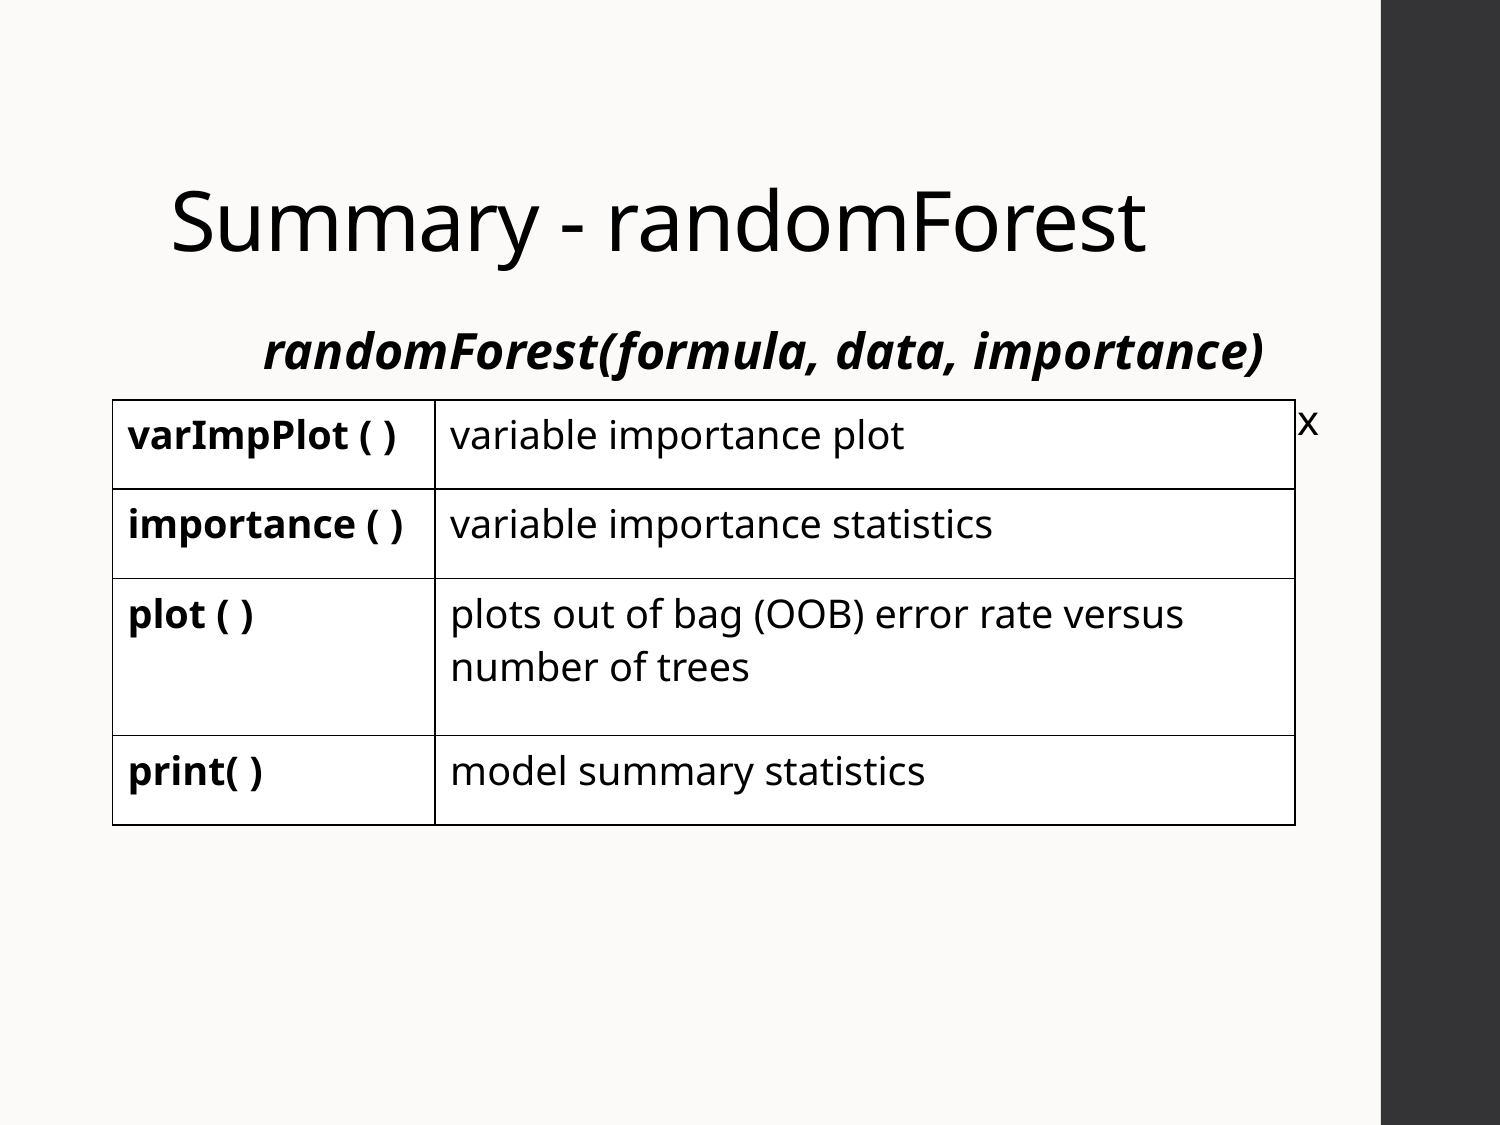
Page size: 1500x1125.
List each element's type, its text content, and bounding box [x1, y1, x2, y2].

title Summary - randomForest [155, 60, 1348, 278]
table_cell plots out of bag (OOB) error rate versus number of trees [436, 579, 1294, 735]
table_cell importance ( ) [113, 490, 434, 578]
table_cell model summary statistics [436, 736, 1294, 824]
table_header varImpPlot ( ) [113, 401, 434, 488]
table_cell print( ) [113, 736, 434, 824]
list randomForest(formula, data, importance) formula response~predictor1+predictor2+predictorx data= specifies the dataset mtry= number of randomly sampled variables at each node ntree= number of trees to grow importance= if TRUE, allows user to examine variable importance [155, 299, 1375, 1014]
table_cell plot ( ) [113, 579, 434, 735]
table_header variable importance plot [436, 401, 1294, 488]
table_cell variable importance statistics [436, 490, 1294, 578]
